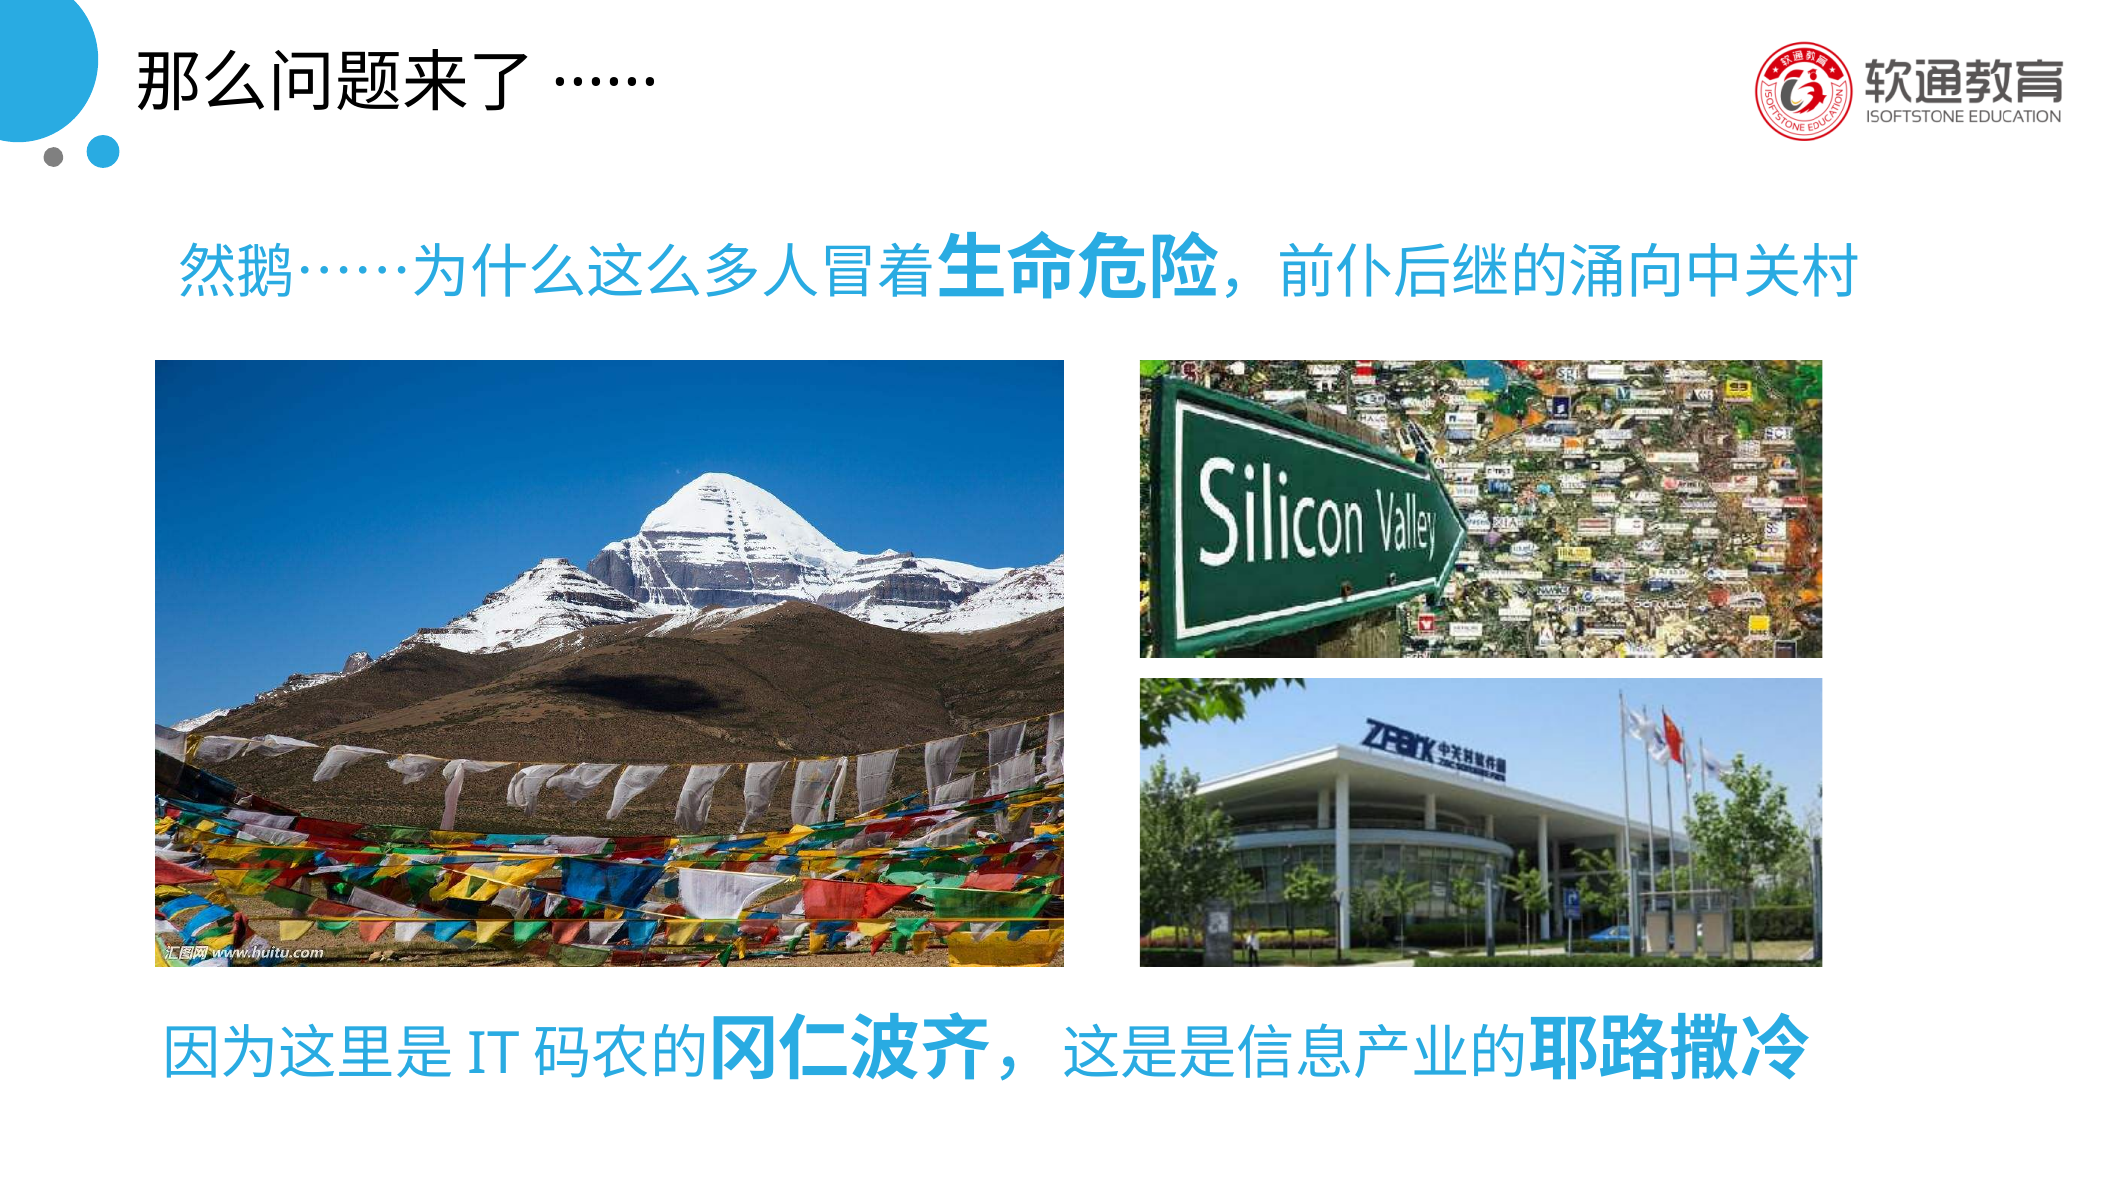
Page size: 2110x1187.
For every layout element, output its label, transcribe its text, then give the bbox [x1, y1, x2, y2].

picture [1751, 40, 2067, 143]
text_box 因为这里是IT码农的冈仁波齐，这是是信息产业的耶路撒冷 [141, 991, 2035, 1098]
picture [1139, 360, 1823, 658]
text_box 然鹅……为什么这么多人冒着生命危险，前仆后继的涌向中关村 [157, 211, 2002, 318]
text_box 那么问题来了······ [135, 38, 1270, 119]
picture [154, 360, 1064, 967]
picture [1139, 678, 1823, 967]
